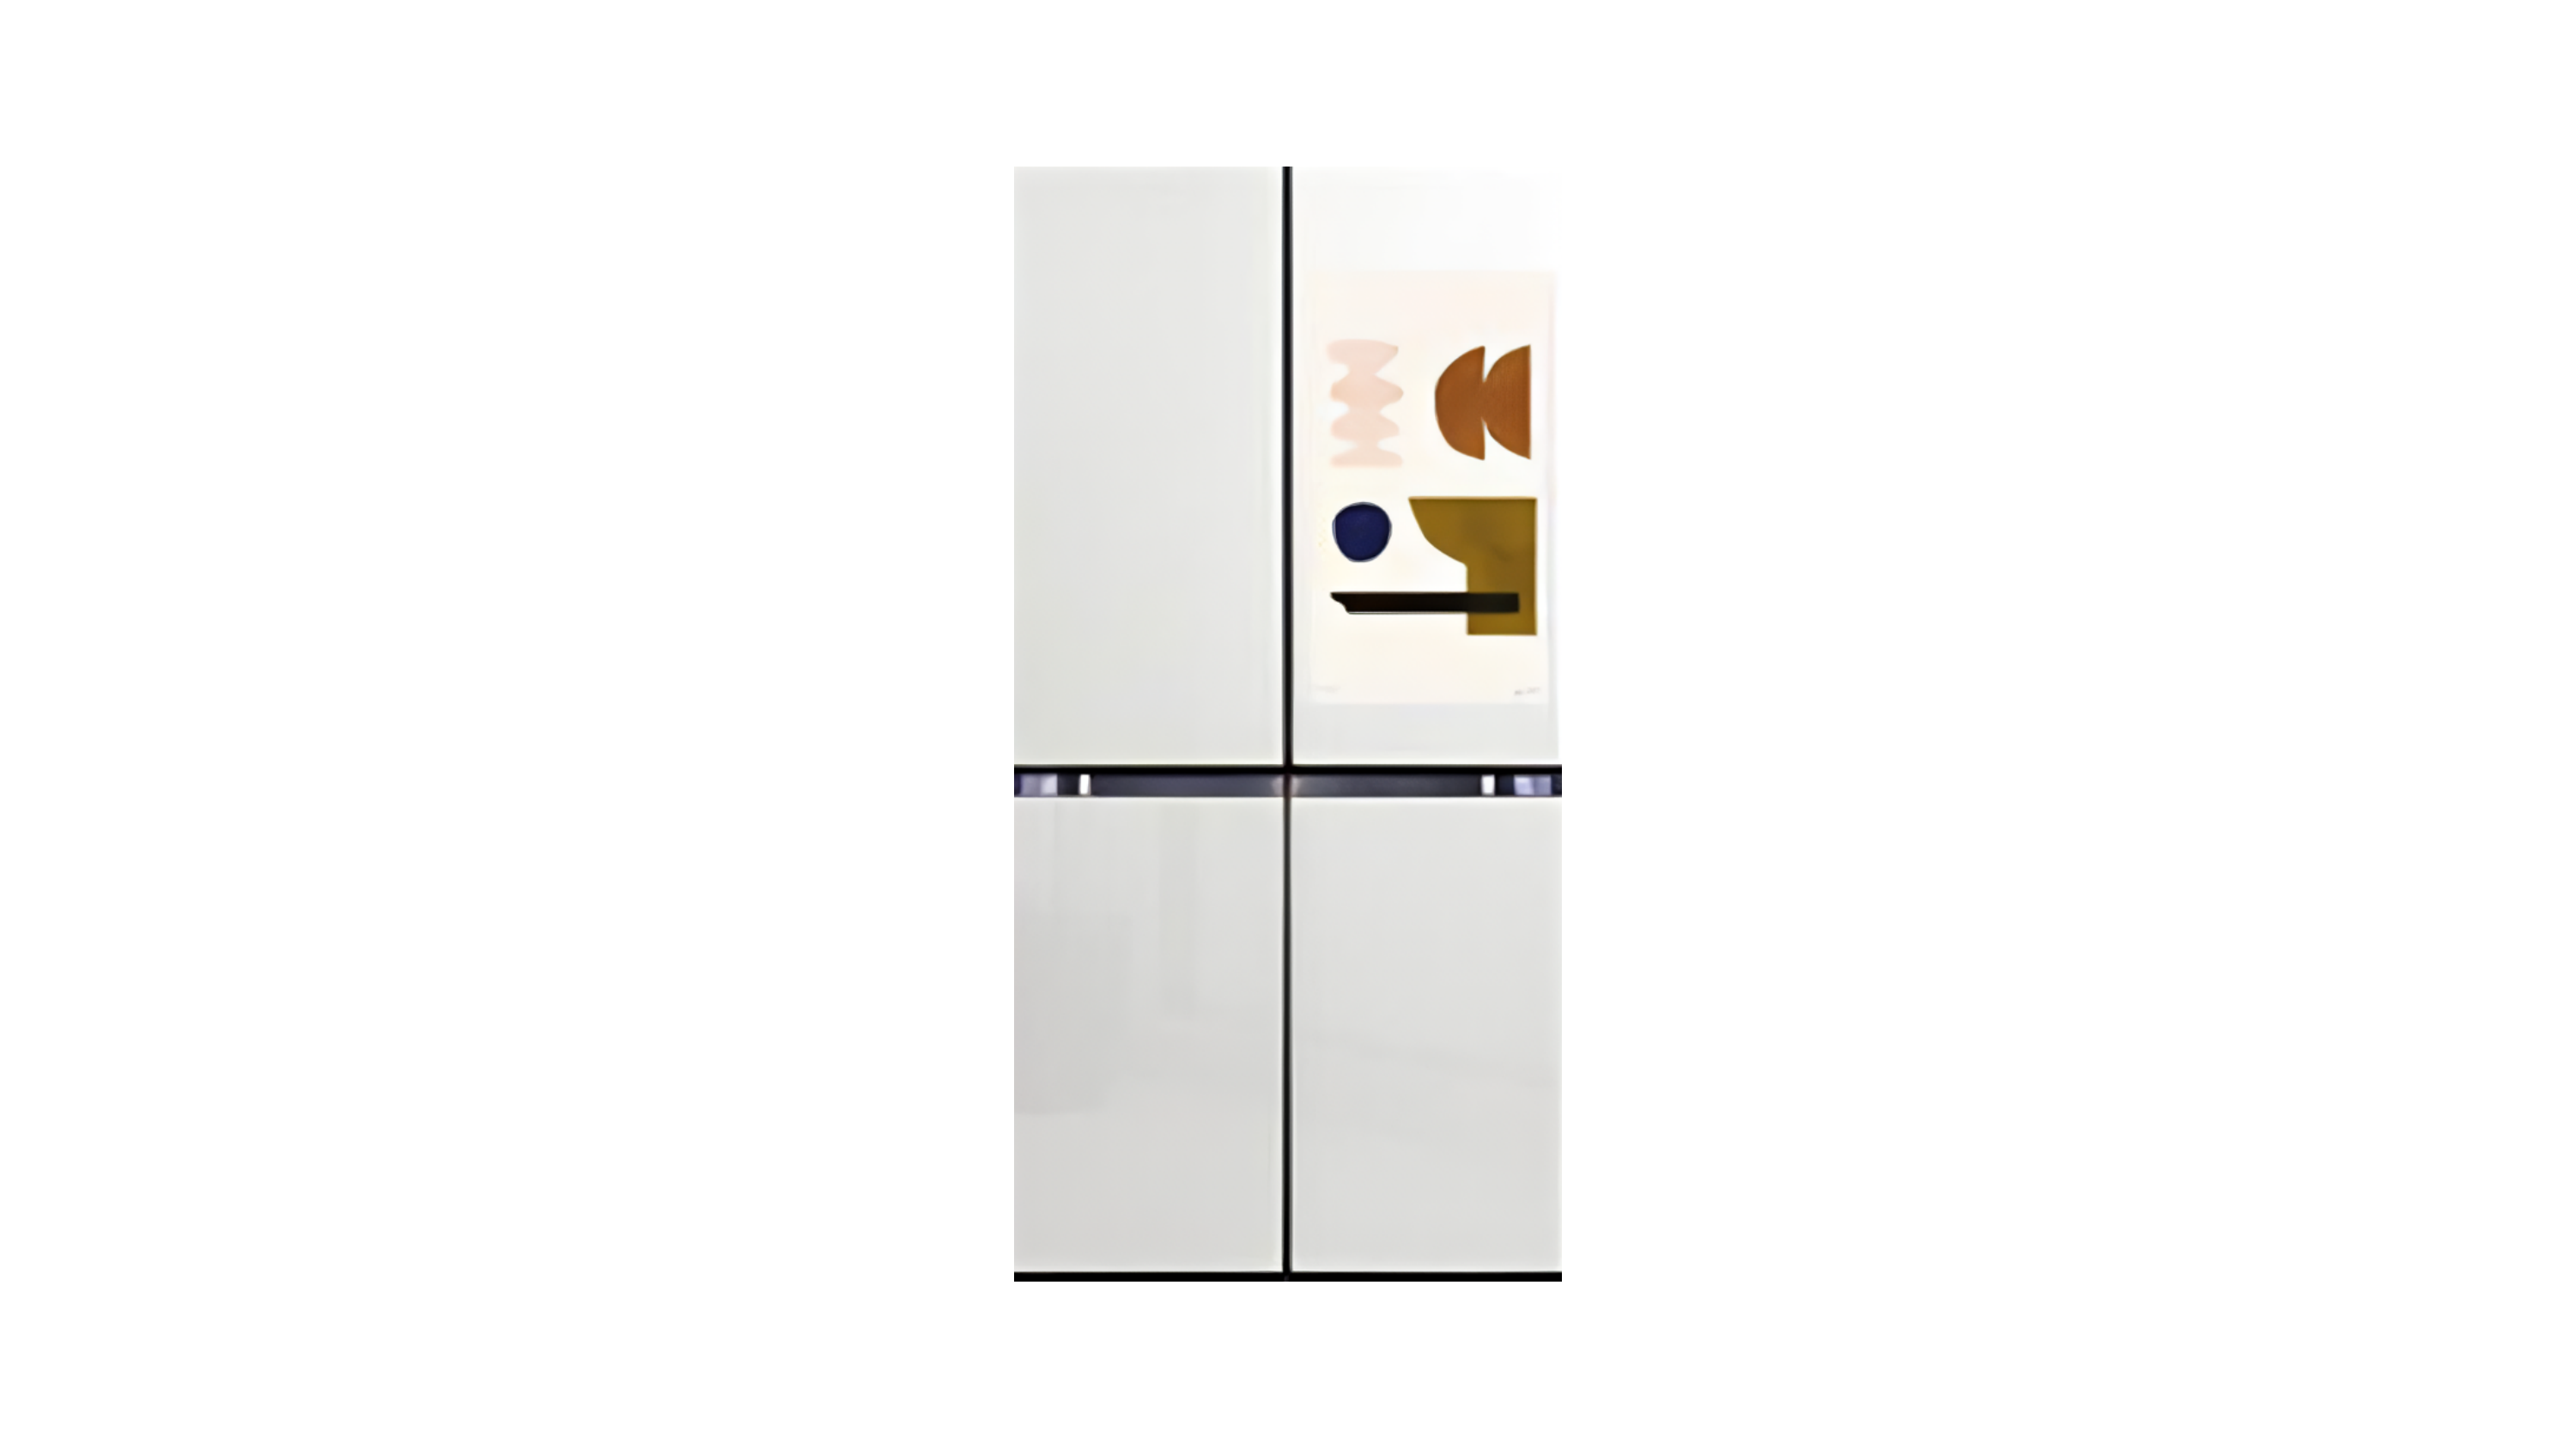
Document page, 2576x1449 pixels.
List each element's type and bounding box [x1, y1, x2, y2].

picture [1013, 167, 1563, 1282]
